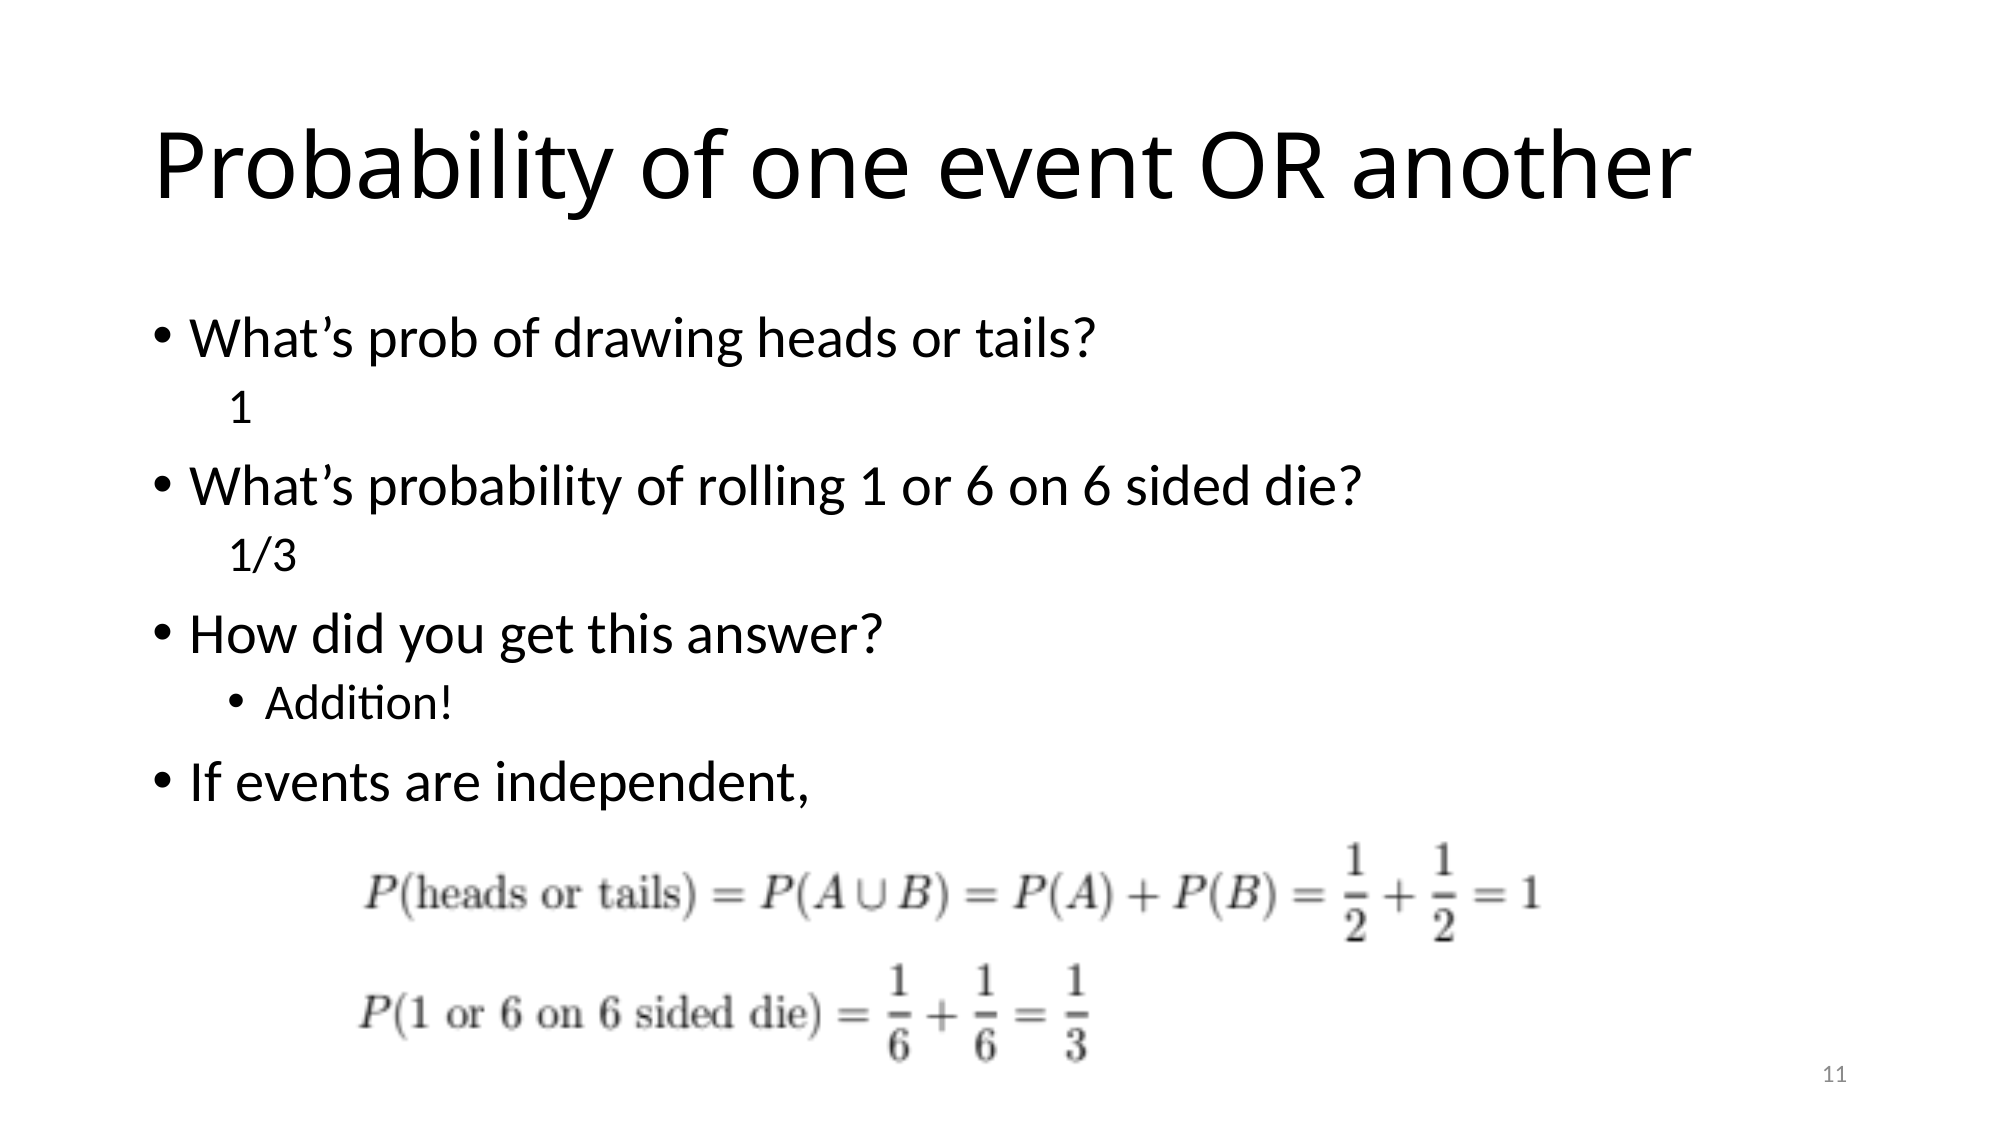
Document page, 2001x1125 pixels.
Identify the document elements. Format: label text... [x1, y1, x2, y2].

picture [322, 840, 1592, 952]
list What’s prob of drawing heads or tails? 1 What’s probability of rolling 1 or 6 on 6 sided die? 1/3 How did you get this answer? Addition! If events are independent, [137, 299, 1863, 1014]
slide_number 11 [1412, 1042, 1863, 1103]
picture [301, 958, 1111, 1068]
title Probability of one event OR another [137, 59, 1863, 278]
